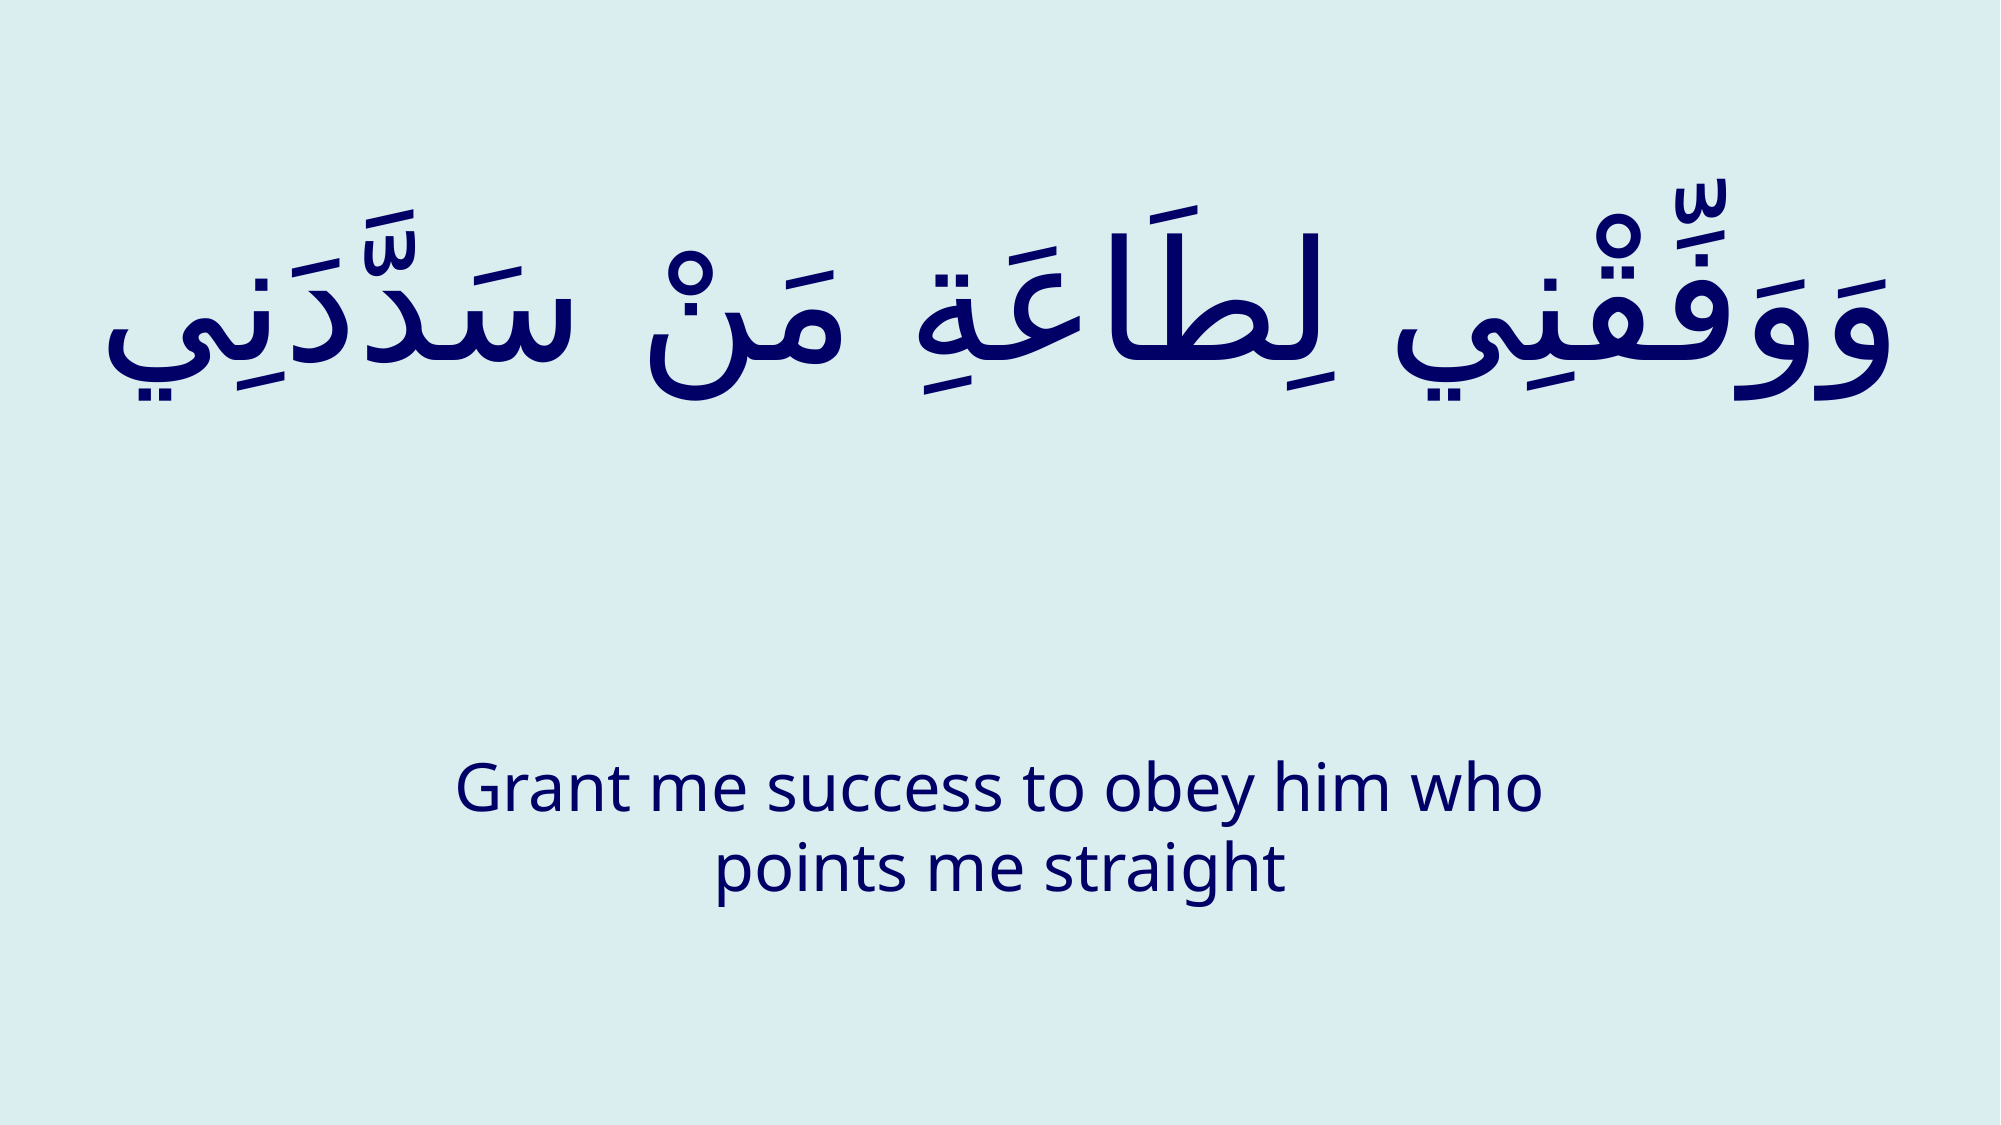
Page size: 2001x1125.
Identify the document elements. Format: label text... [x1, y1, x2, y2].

list Grant me success to obey him who points me straight [356, 737, 1644, 1050]
title وَوَفِّقْنِي لِطَاعَةِ مَنْ سَدَّدَنِي [0, 200, 2000, 388]
